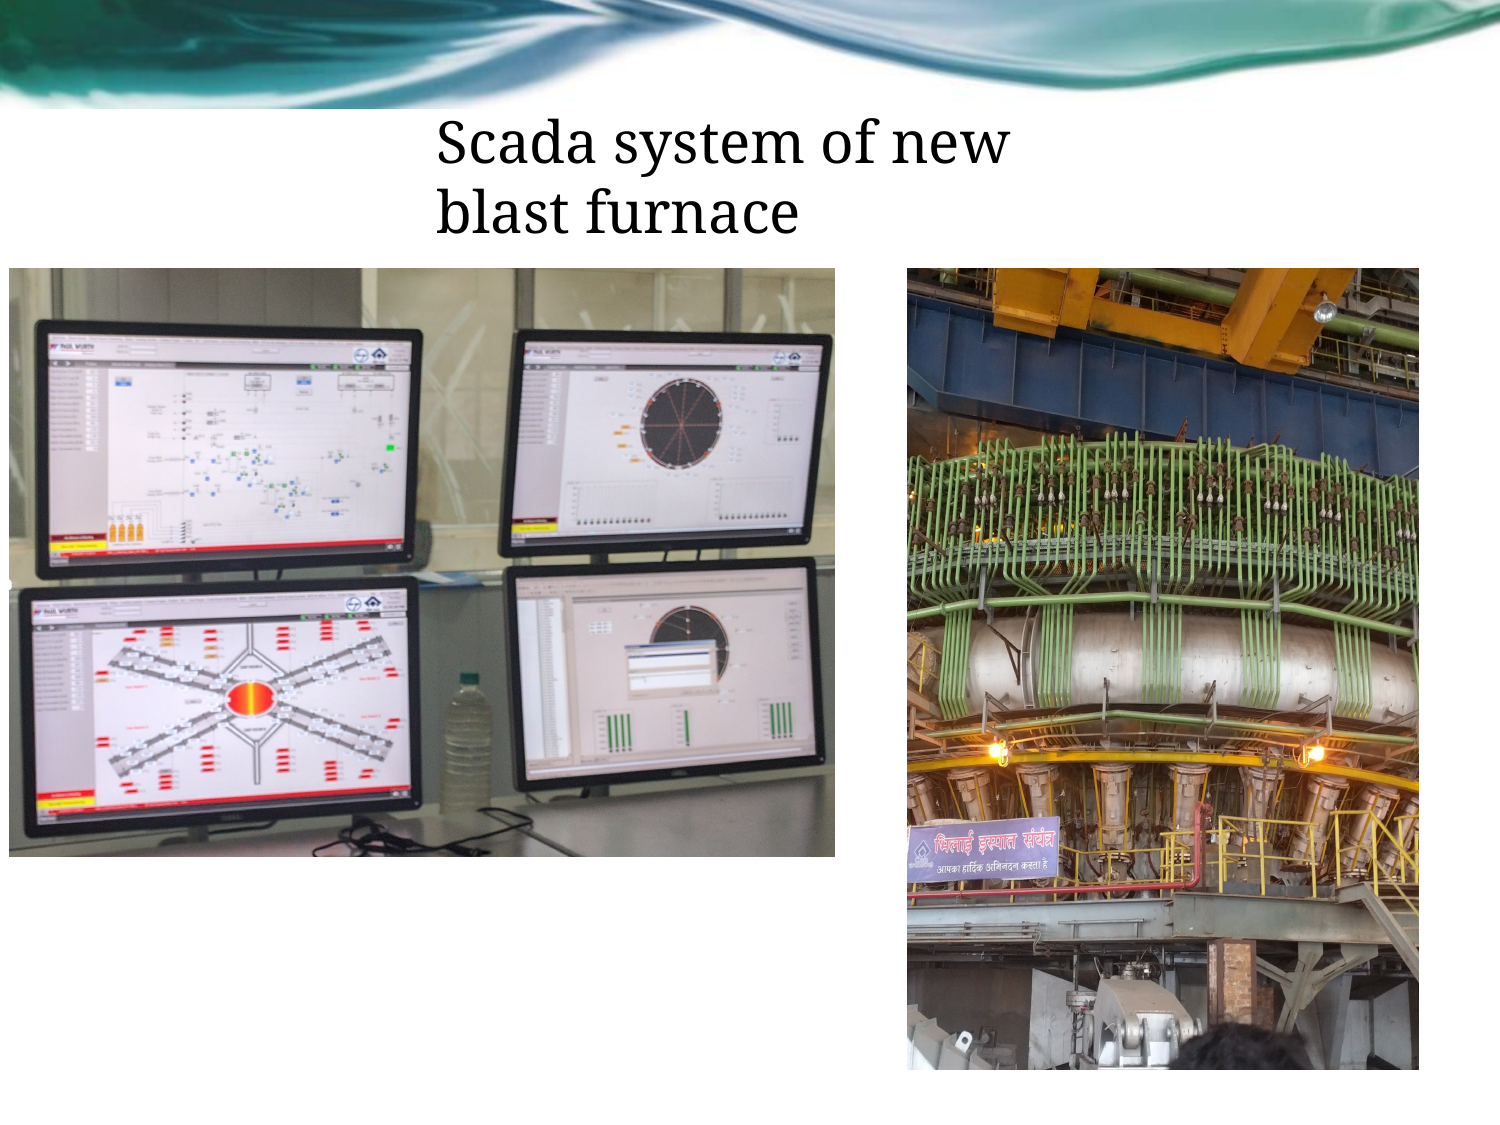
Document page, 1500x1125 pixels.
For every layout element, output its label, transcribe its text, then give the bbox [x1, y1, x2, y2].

picture [0, 0, 1500, 109]
picture [907, 268, 1419, 1070]
picture [9, 268, 835, 857]
text_box Scada system of new blast furnace [421, 98, 1078, 253]
